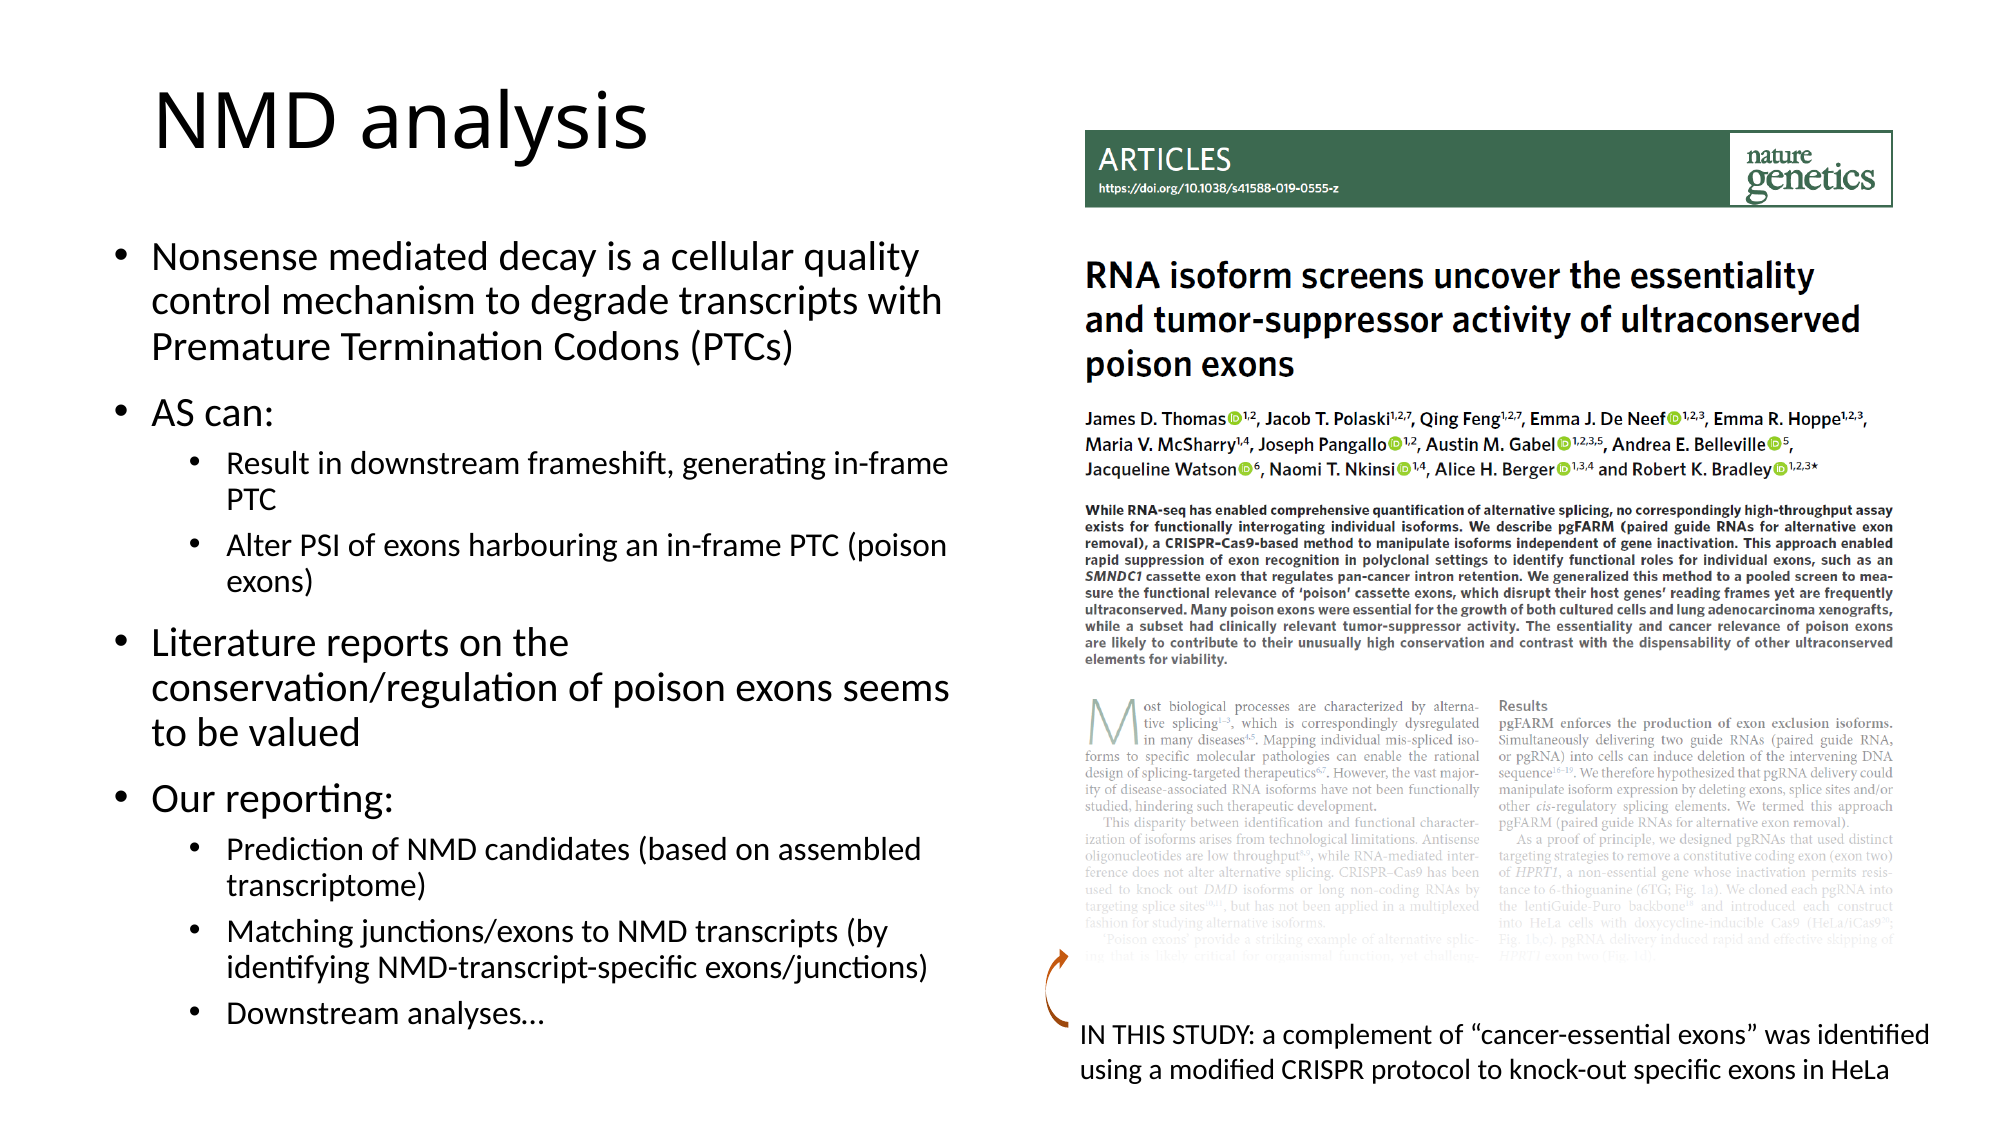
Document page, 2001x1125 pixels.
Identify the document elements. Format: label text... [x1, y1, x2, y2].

text_box IN THIS STUDY: a complement of “cancer-essential exons” was identified using a modified CRISPR protocol to knock-out specific exons in HeLa [990, 1008, 1991, 1093]
title NMD analysis [137, 73, 1863, 173]
text_box [1044, 946, 1070, 1029]
picture [1079, 123, 1901, 964]
list Nonsense mediated decay is a cellular quality control mechanism to degrade transcripts with Premature Termination Codons (PTCs) AS can: Result in downstream frameshift, generating in-frame PTC Alter PSI of exons harbouring an in-frame PTC (poison exons) Literature reports on the conservation/regulation of poison exons seems to be valued Our reporting: Prediction of NMD candidates (based on assembled transcriptome) Matching junctions/exons to NMD transcripts (by identifying NMD-transcript-specific exons/junctions) Downstream analyses… [98, 226, 969, 1067]
text_box [1077, 122, 1902, 973]
